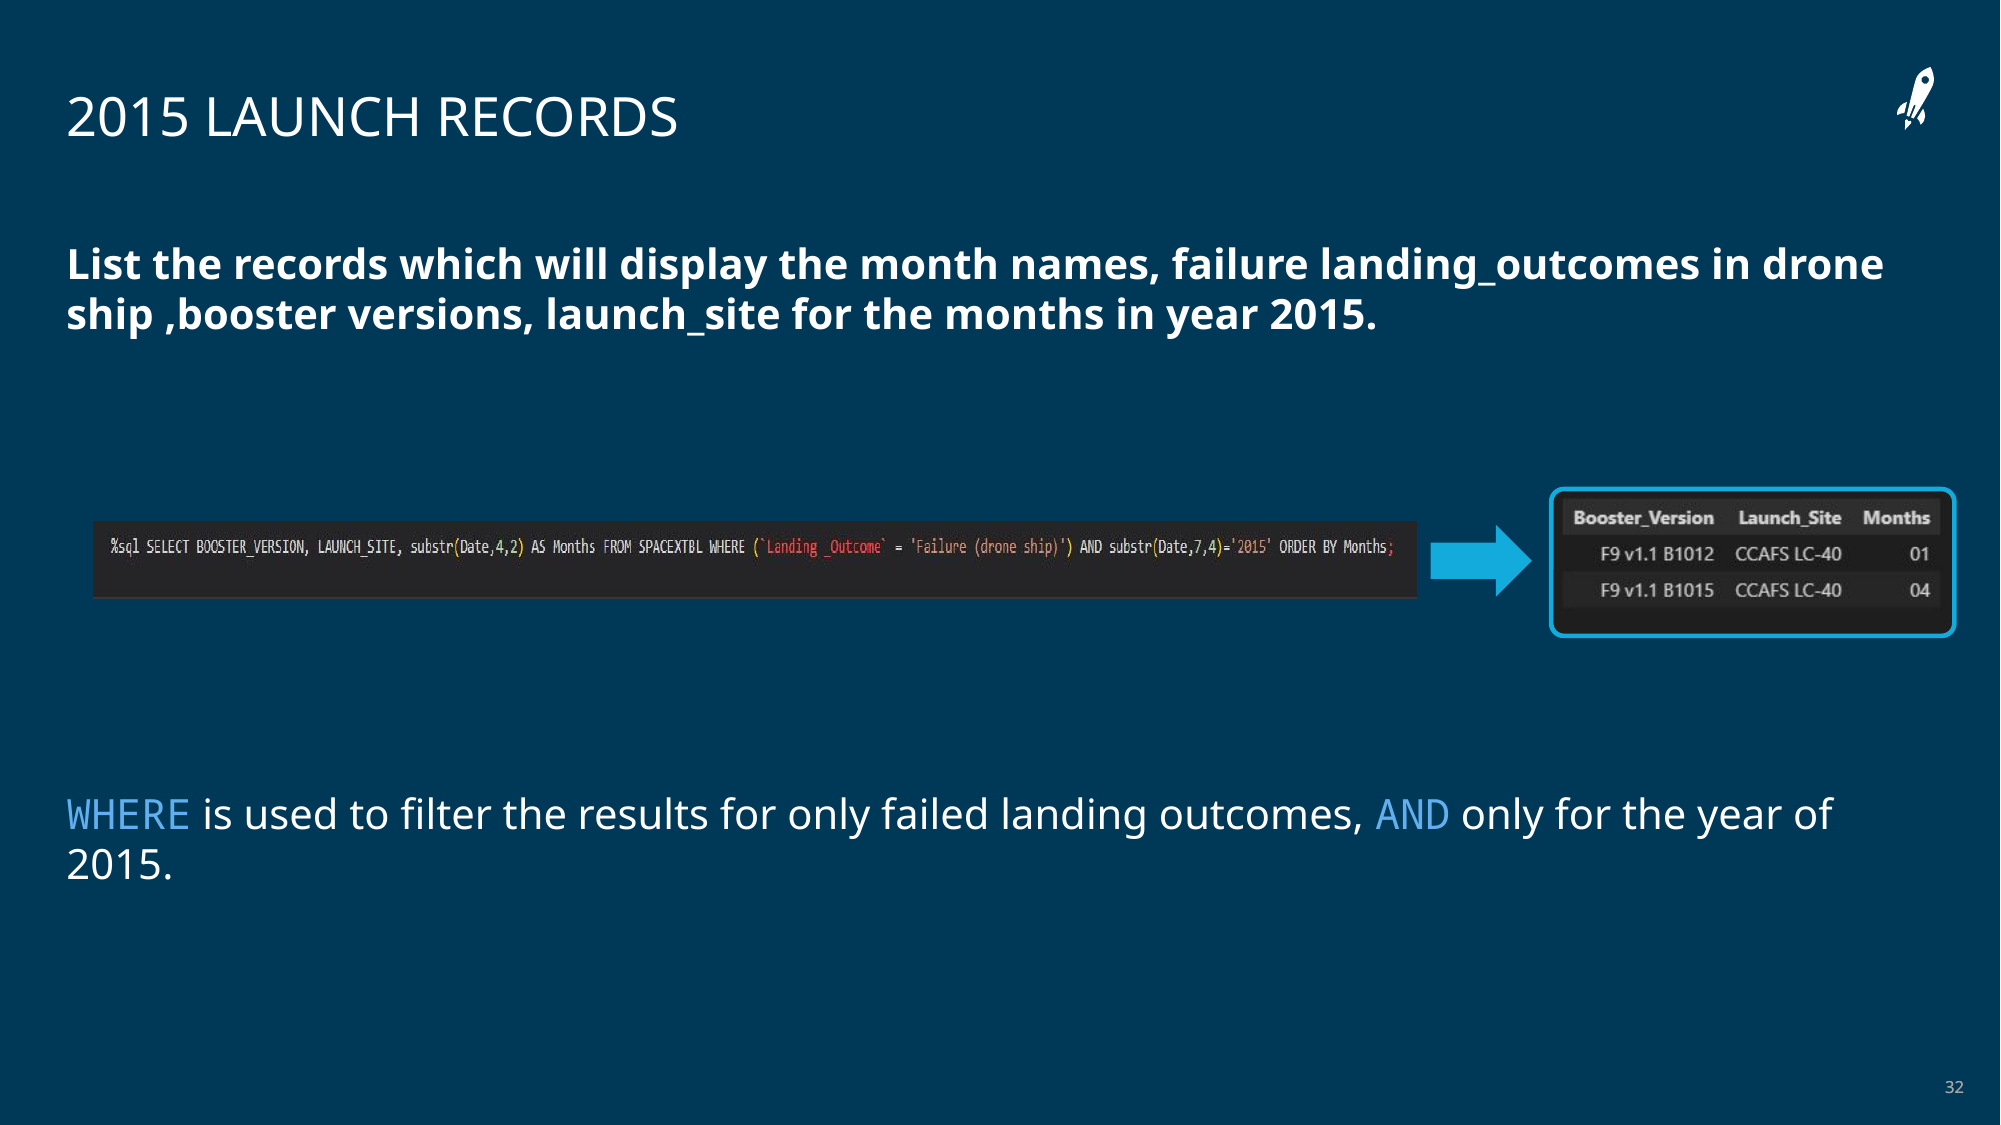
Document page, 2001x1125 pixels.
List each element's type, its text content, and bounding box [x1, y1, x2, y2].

list List the records which will display the month names, failure landing_outcomes in drone ship ,booster versions, launch_site for the months in year 2015. WHERE is used to filter the results for only failed landing outcomes, AND only for the year of 2015. [66, 237, 1938, 1050]
picture [93, 521, 1417, 600]
text_box [1429, 522, 1534, 600]
title 2015 Launch Records [66, 30, 1863, 149]
picture [1551, 489, 1955, 636]
